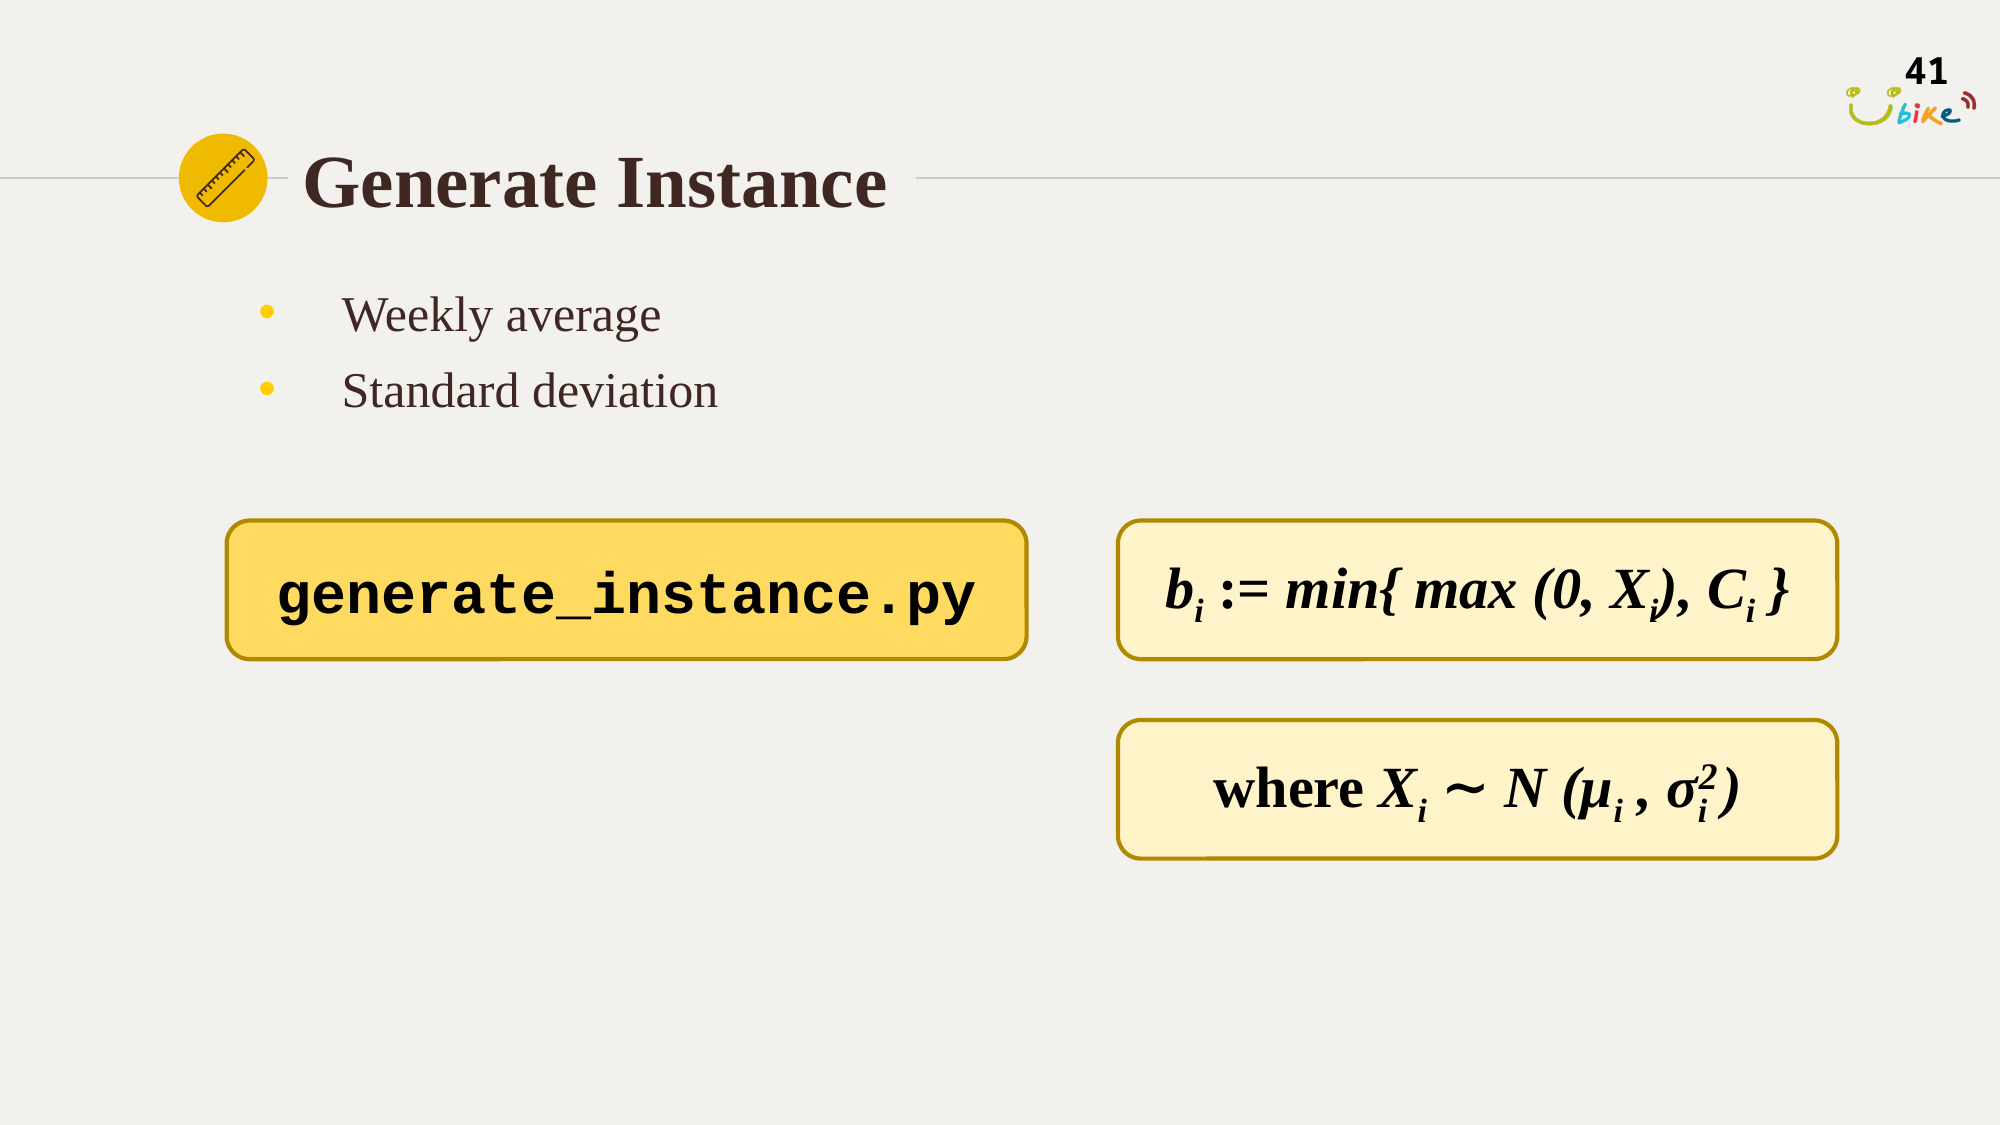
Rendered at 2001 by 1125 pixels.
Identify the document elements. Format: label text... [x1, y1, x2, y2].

text_box bi := min{ max (0, Xi), Ci } [1115, 518, 1840, 662]
text_box 41 [1874, 48, 1980, 96]
text_box [196, 148, 255, 208]
text_box generate_instance.py [224, 518, 1029, 662]
title Generate Instance [287, 130, 916, 226]
list Weekly average Standard deviation [226, 266, 1811, 948]
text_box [1117, 719, 1838, 859]
picture [1834, 29, 1988, 183]
